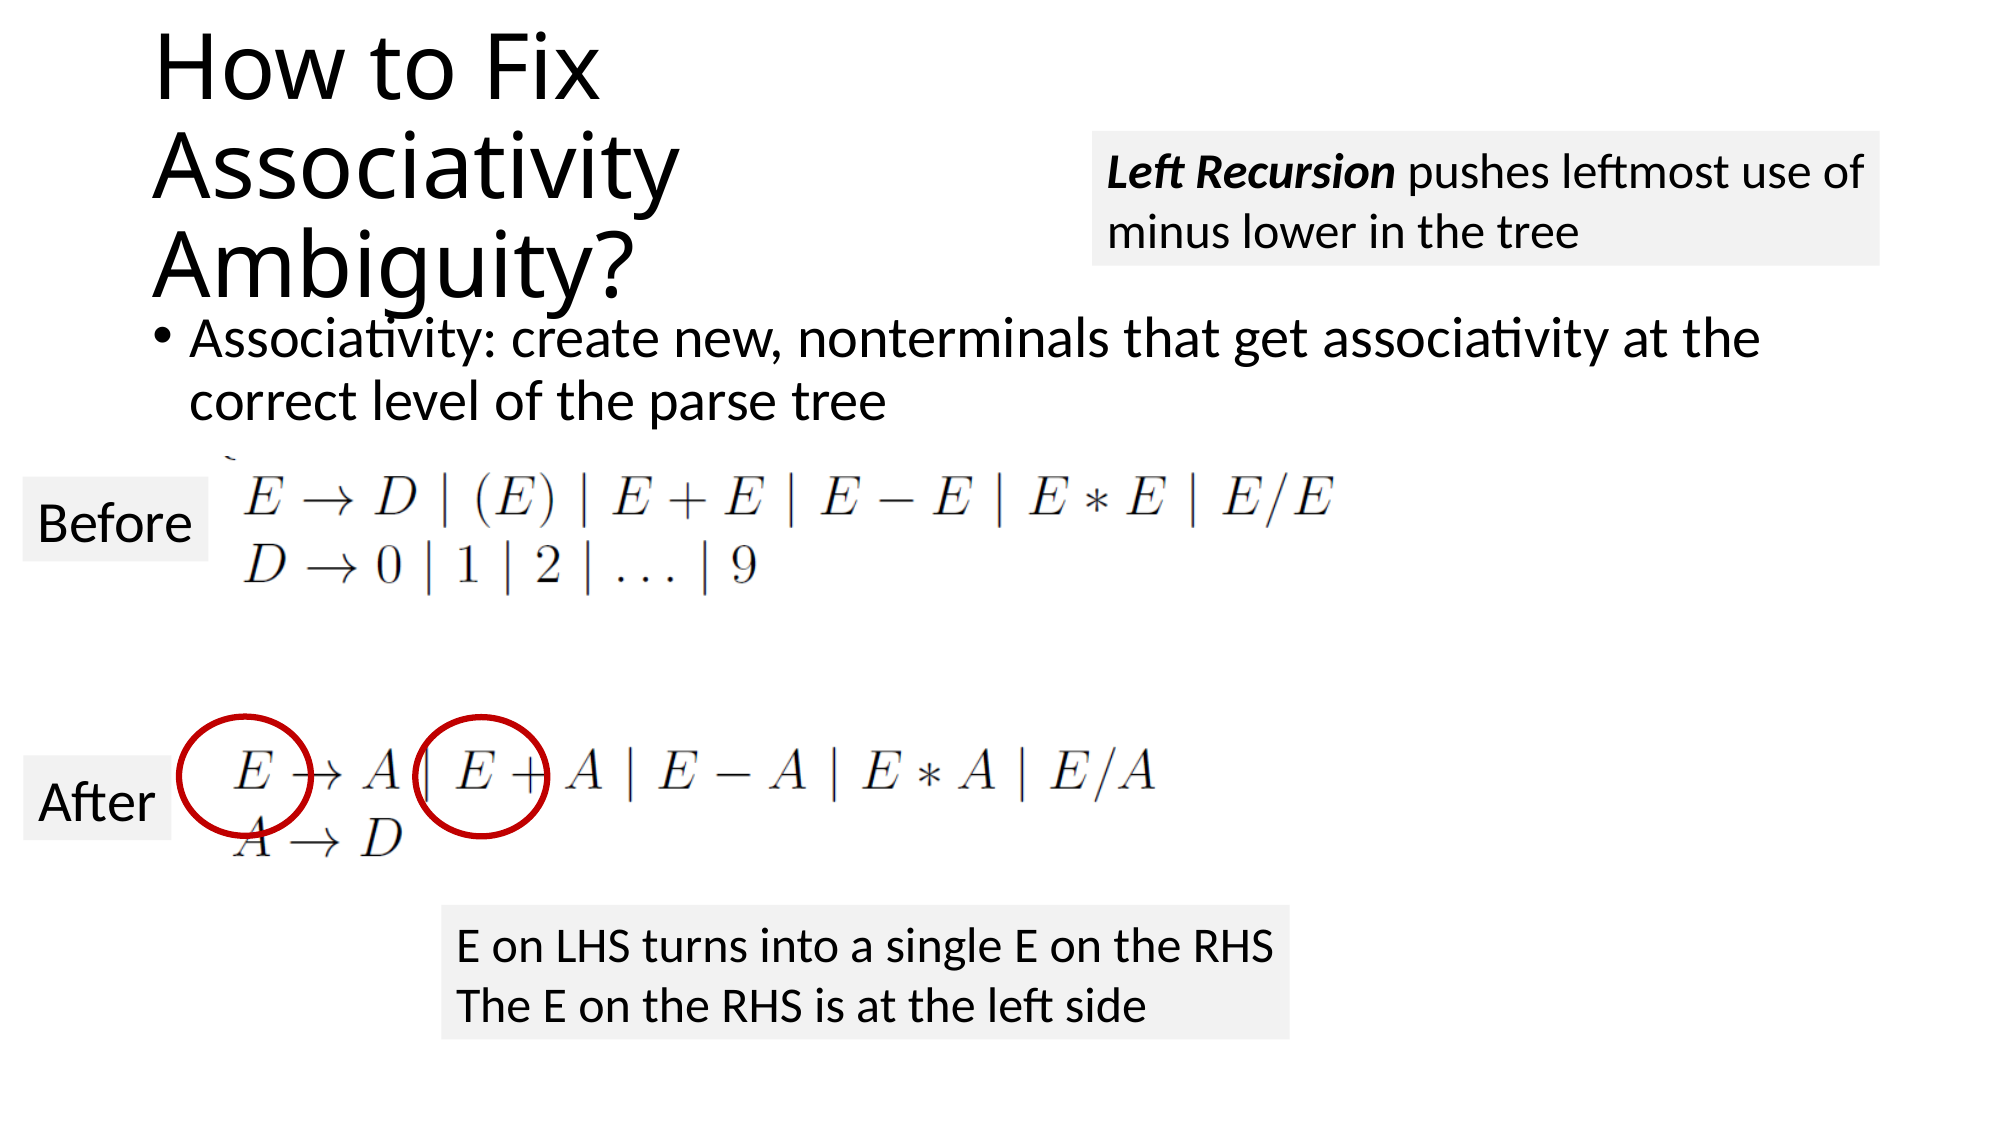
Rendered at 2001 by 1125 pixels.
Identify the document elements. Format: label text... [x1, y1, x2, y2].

list Associativity: create new, nonterminals that get associativity at the correct level of the parse tree [137, 299, 1863, 1014]
title How to Fix Associativity Ambiguity? [137, 59, 1087, 278]
text_box After [23, 755, 172, 841]
text_box [177, 725, 209, 828]
text_box E on LHS turns into a single E on the RHS The E on the RHS is at the left side [441, 904, 1290, 1040]
text_box [457, 716, 505, 720]
picture [209, 455, 1372, 599]
picture [209, 720, 1194, 893]
text_box Before [22, 476, 209, 562]
text_box Left Recursion pushes leftmost use of minus lower in the tree [1092, 130, 1880, 266]
text_box [219, 715, 271, 720]
